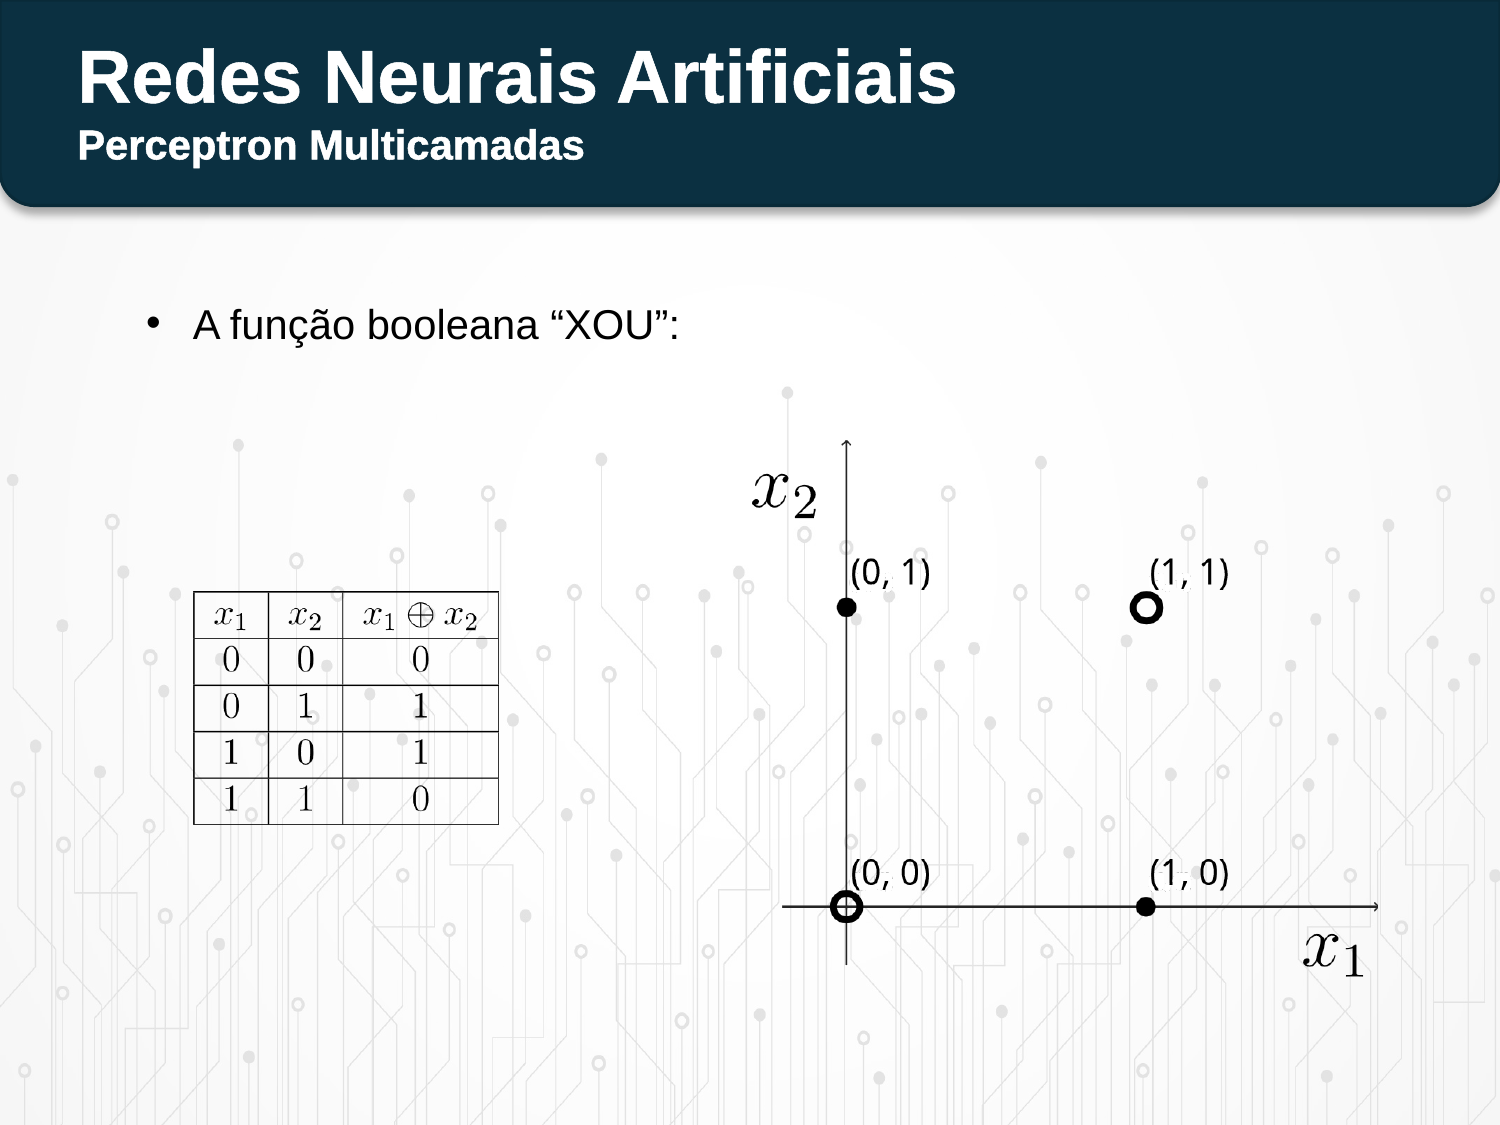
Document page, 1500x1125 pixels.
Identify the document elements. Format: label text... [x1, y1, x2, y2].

picture [751, 439, 1378, 977]
picture [193, 591, 499, 826]
text_box A função booleana “XOU”: [131, 290, 1374, 355]
text_box [0, 0, 1500, 208]
text_box Redes Neurais Artificiais Perceptron Multicamadas [62, 20, 974, 175]
